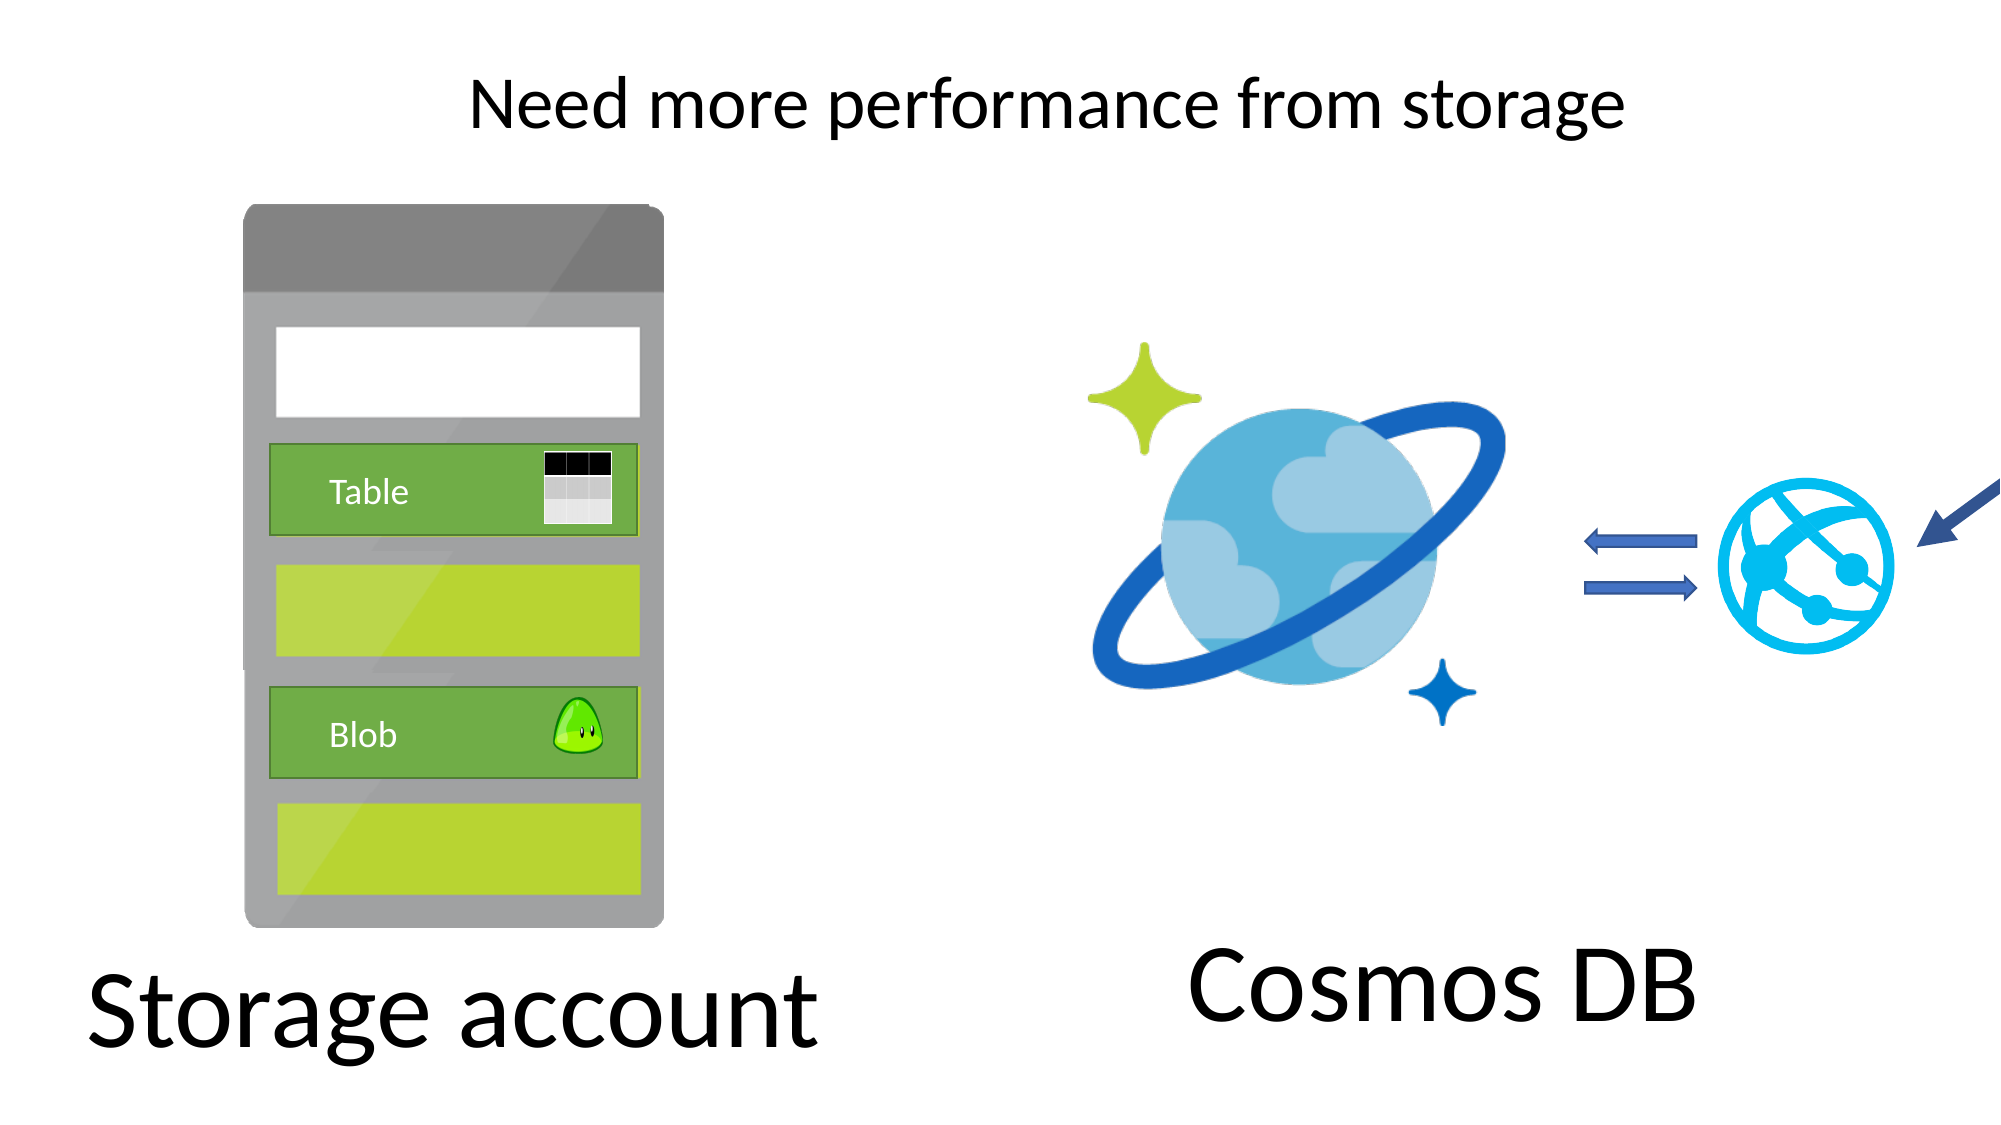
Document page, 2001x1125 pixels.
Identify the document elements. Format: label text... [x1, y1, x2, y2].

picture [1820, 519, 1883, 584]
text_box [270, 444, 637, 536]
picture [1758, 590, 1858, 643]
picture [1058, 342, 1522, 726]
picture [1717, 575, 1793, 655]
text_box Storage account [71, 927, 836, 1078]
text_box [243, 204, 664, 928]
picture [1717, 477, 1797, 557]
text_box Cosmos DB [1172, 901, 1716, 1052]
picture [1819, 579, 1895, 655]
text_box [1583, 527, 1698, 555]
text_box Need more performance from storage [453, 45, 1663, 151]
picture [1730, 528, 1746, 608]
picture [1815, 477, 1895, 554]
text_box [1584, 574, 1698, 602]
picture [1751, 498, 1791, 544]
text_box [1916, 484, 2000, 559]
picture [1785, 539, 1877, 610]
picture [1784, 490, 1852, 515]
